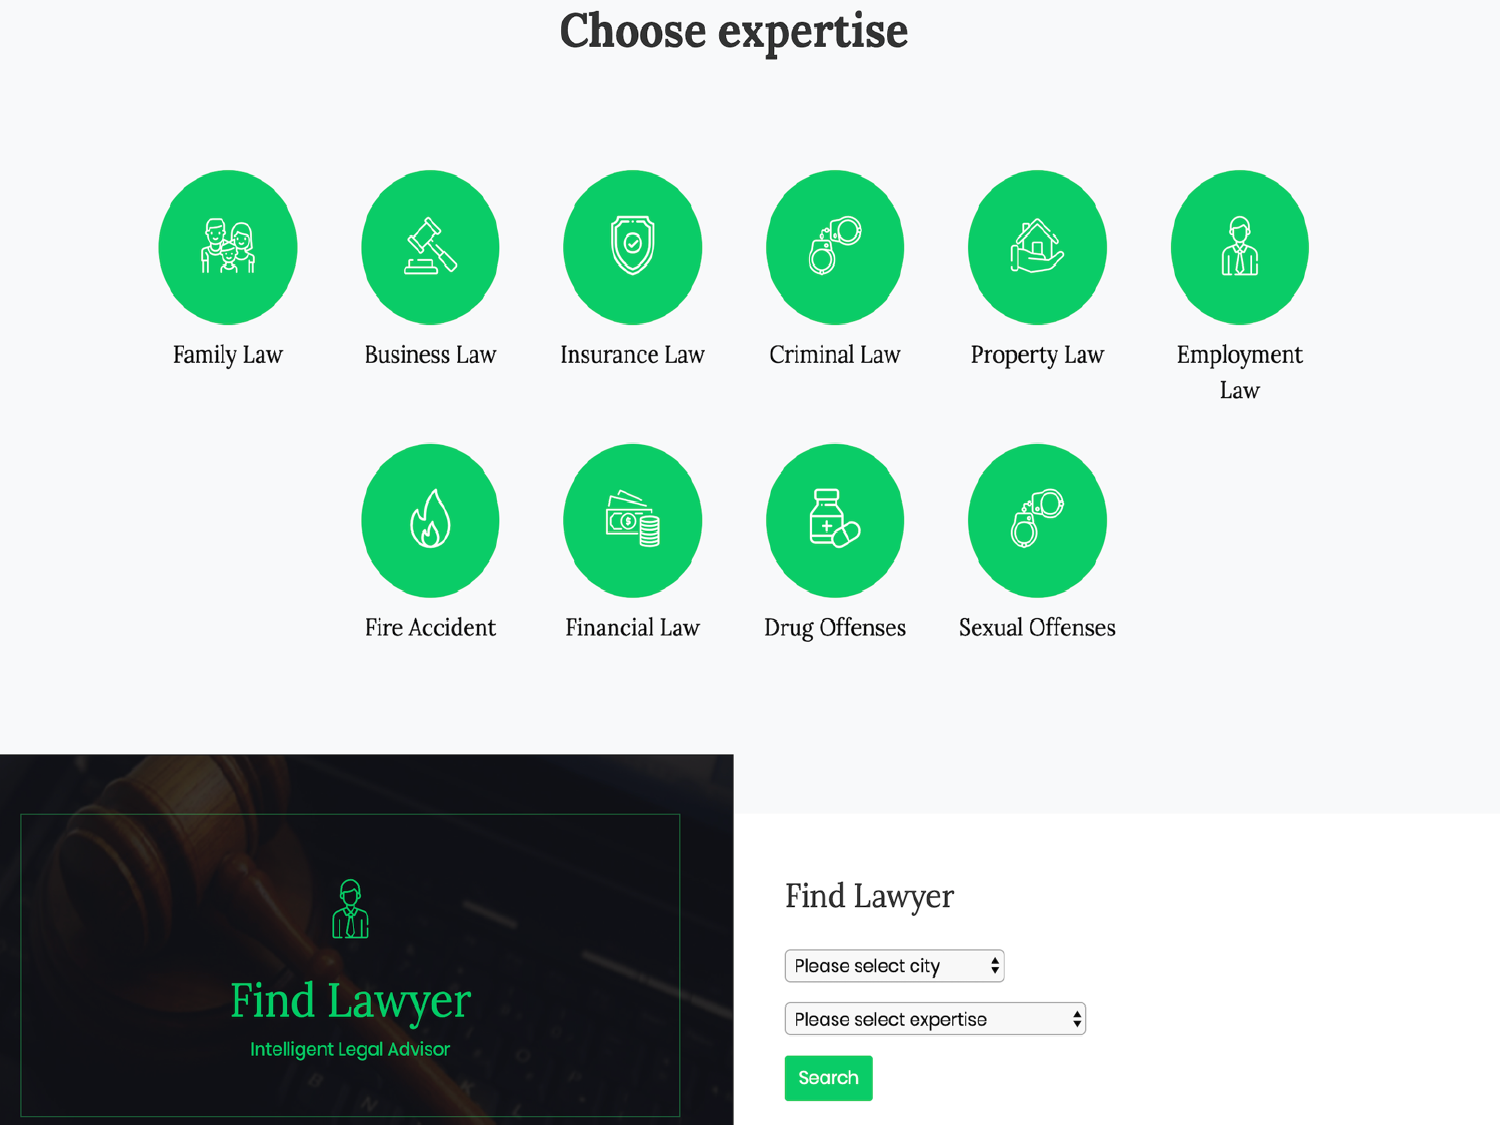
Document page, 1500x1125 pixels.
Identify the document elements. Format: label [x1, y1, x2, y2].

list [0, 0, 1500, 1125]
